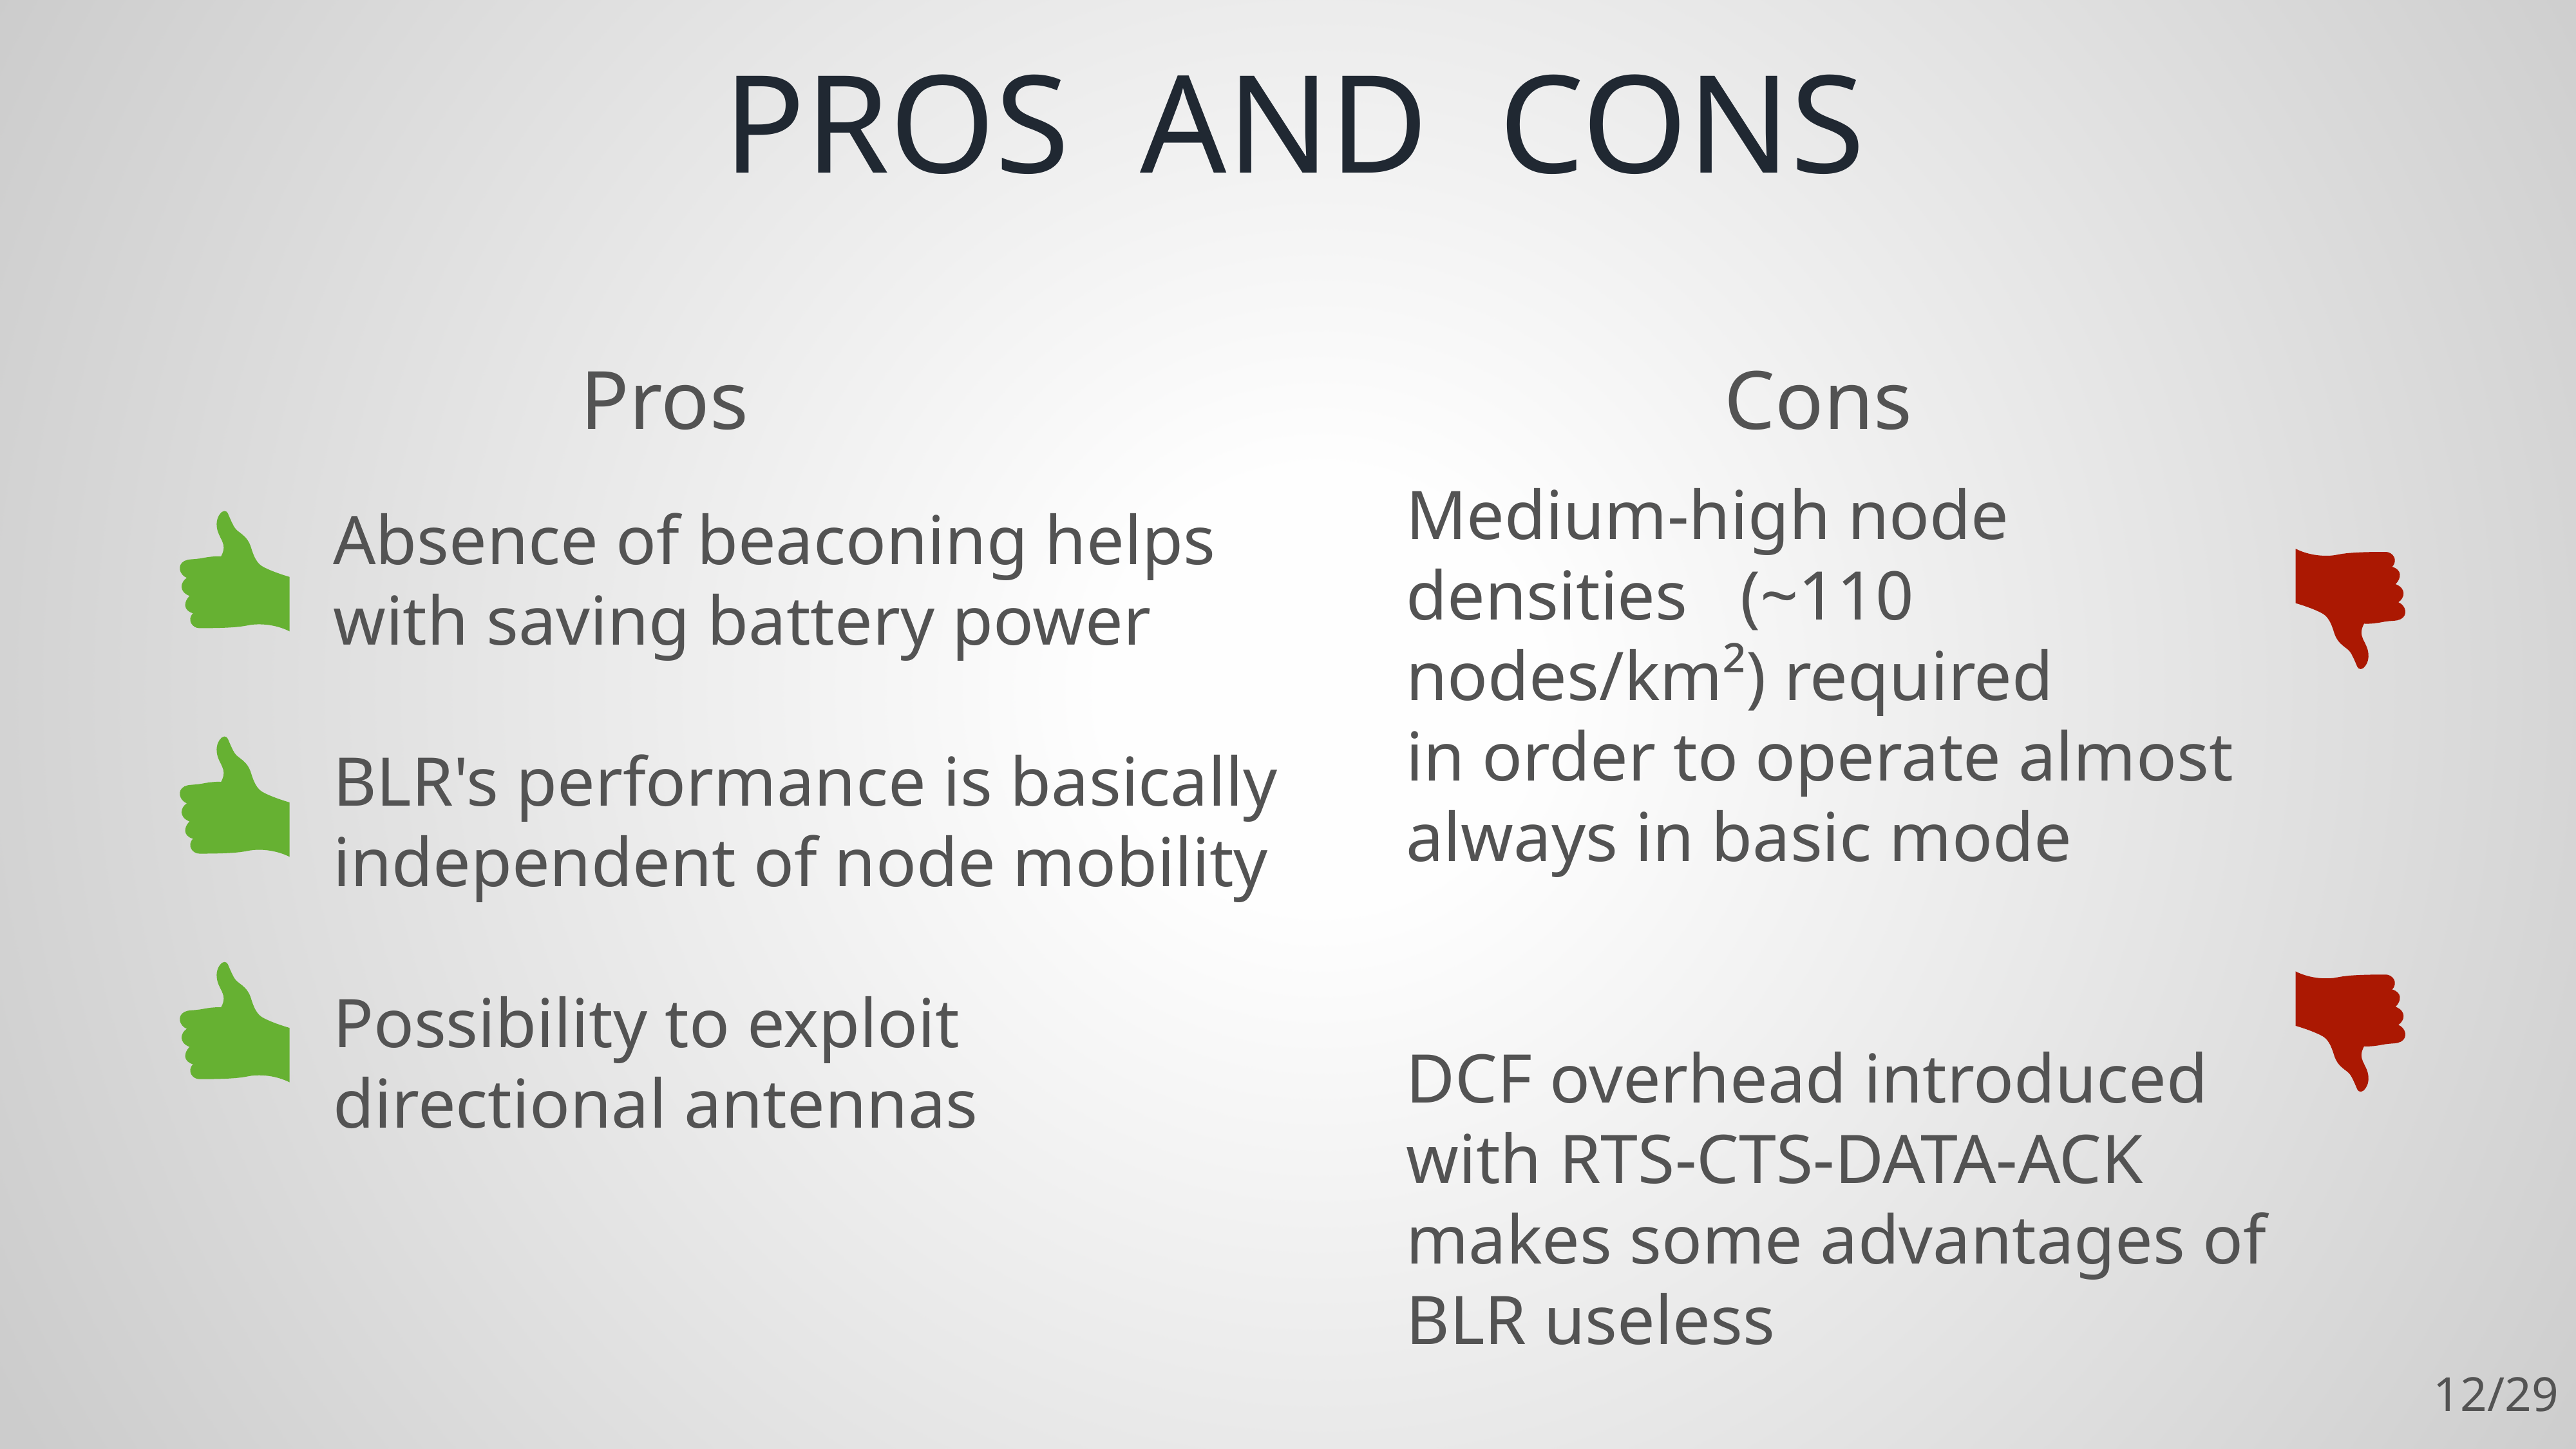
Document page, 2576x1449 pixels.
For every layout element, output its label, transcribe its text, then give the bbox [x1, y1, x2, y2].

text_box [180, 511, 290, 632]
text_box Absence of beaconing helps with saving battery power BLR's performance is basically independent of node mobility Possibility to exploit directional antennas [327, 492, 1309, 1147]
picture [0, 0, 2576, 1449]
text_box Pros [534, 343, 796, 451]
text_box [2295, 971, 2405, 1092]
title pros and cons [77, 23, 2513, 214]
text_box Medium-high node densities (~110 nodes/km²) required in order to operate almost always in basic mode DCF overhead introduced with RTS-CTS-DATA-ACK makes some advantages of BLR useless [1400, 466, 2296, 1363]
text_box [180, 736, 290, 857]
text_box [180, 961, 290, 1083]
text_box [2295, 549, 2405, 669]
text_box 12/29 [2428, 1359, 2564, 1426]
text_box Cons [1687, 343, 1949, 451]
